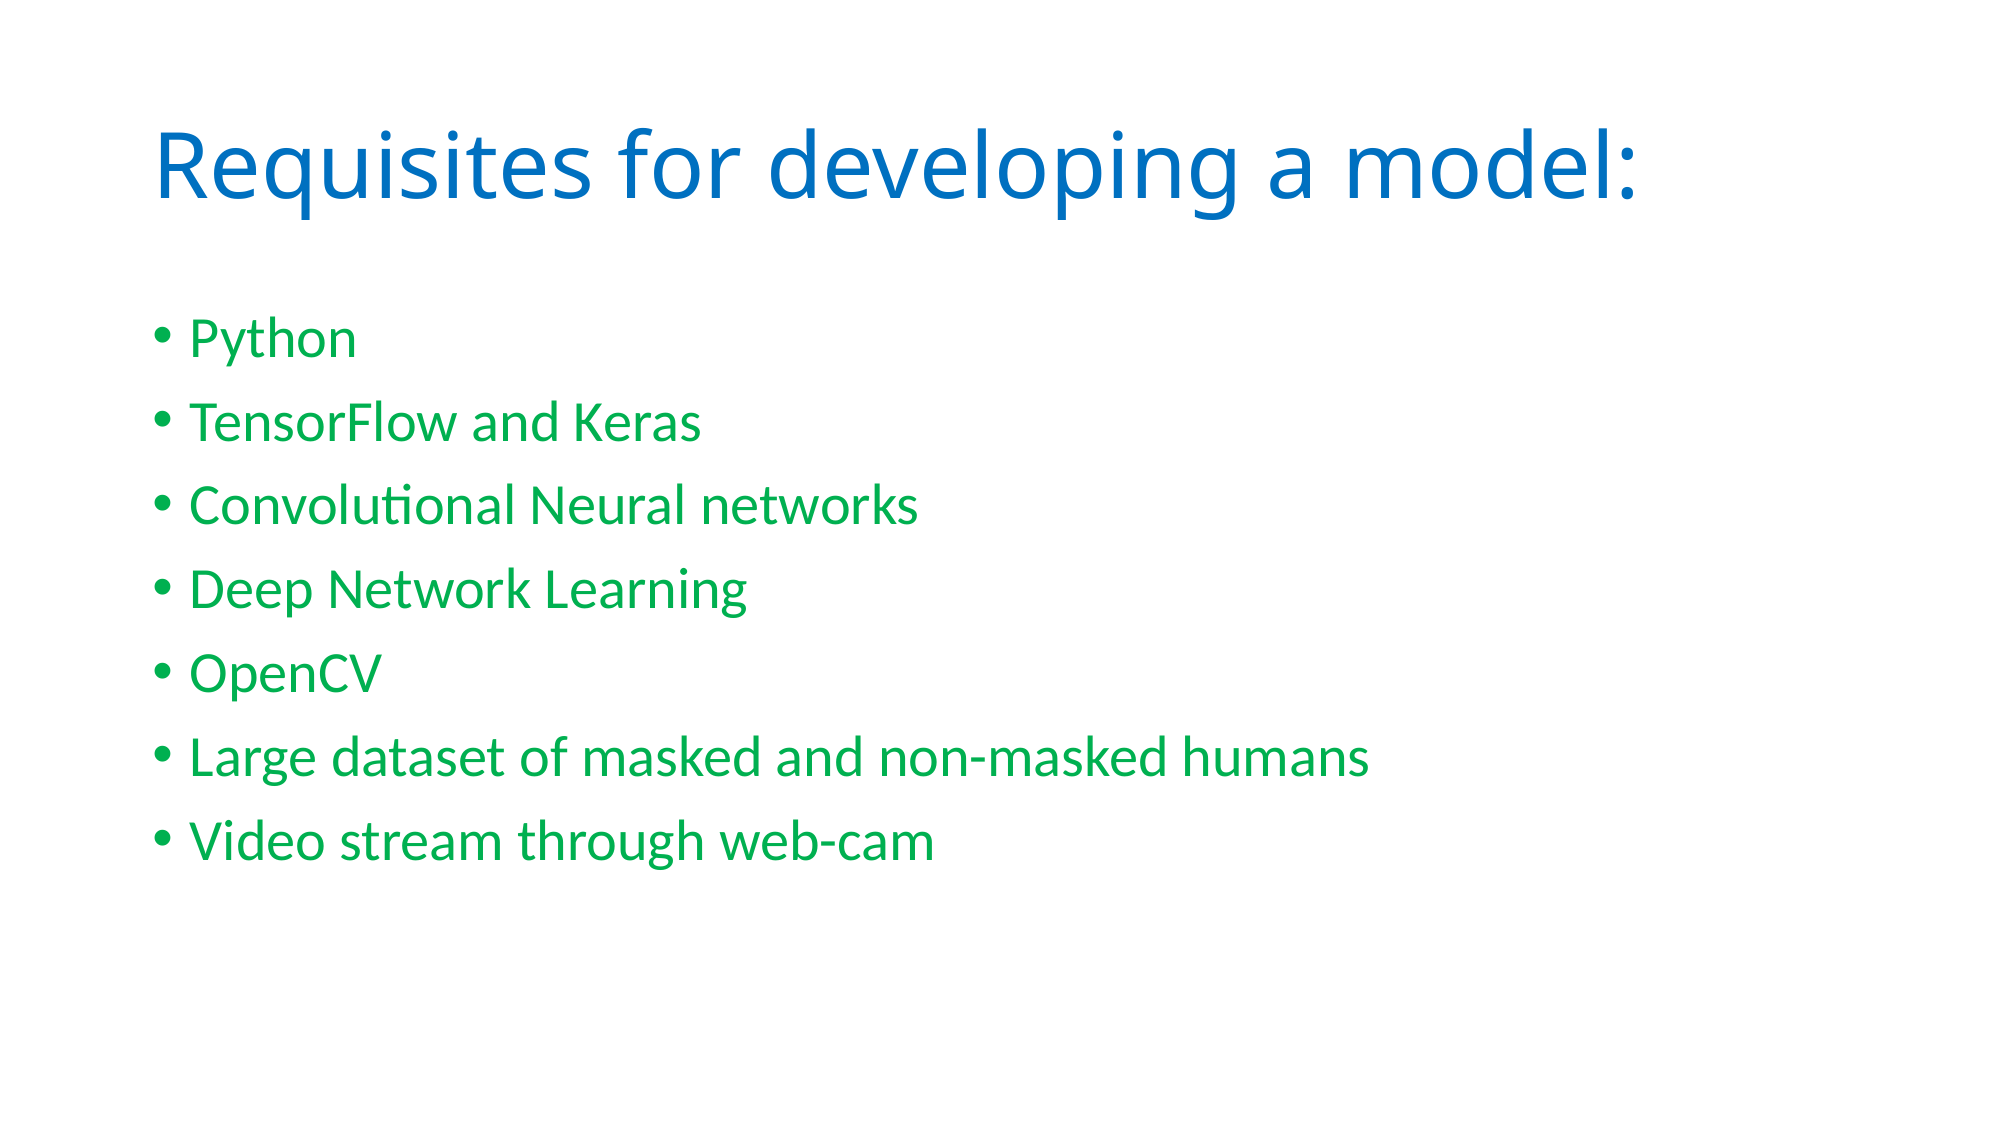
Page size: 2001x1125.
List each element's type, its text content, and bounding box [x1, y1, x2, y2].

title Requisites for developing a model: [137, 59, 1863, 278]
list Python TensorFlow and Keras Convolutional Neural networks Deep Network Learning OpenCV Large dataset of masked and non-masked humans Video stream through web-cam [137, 299, 1863, 1014]
